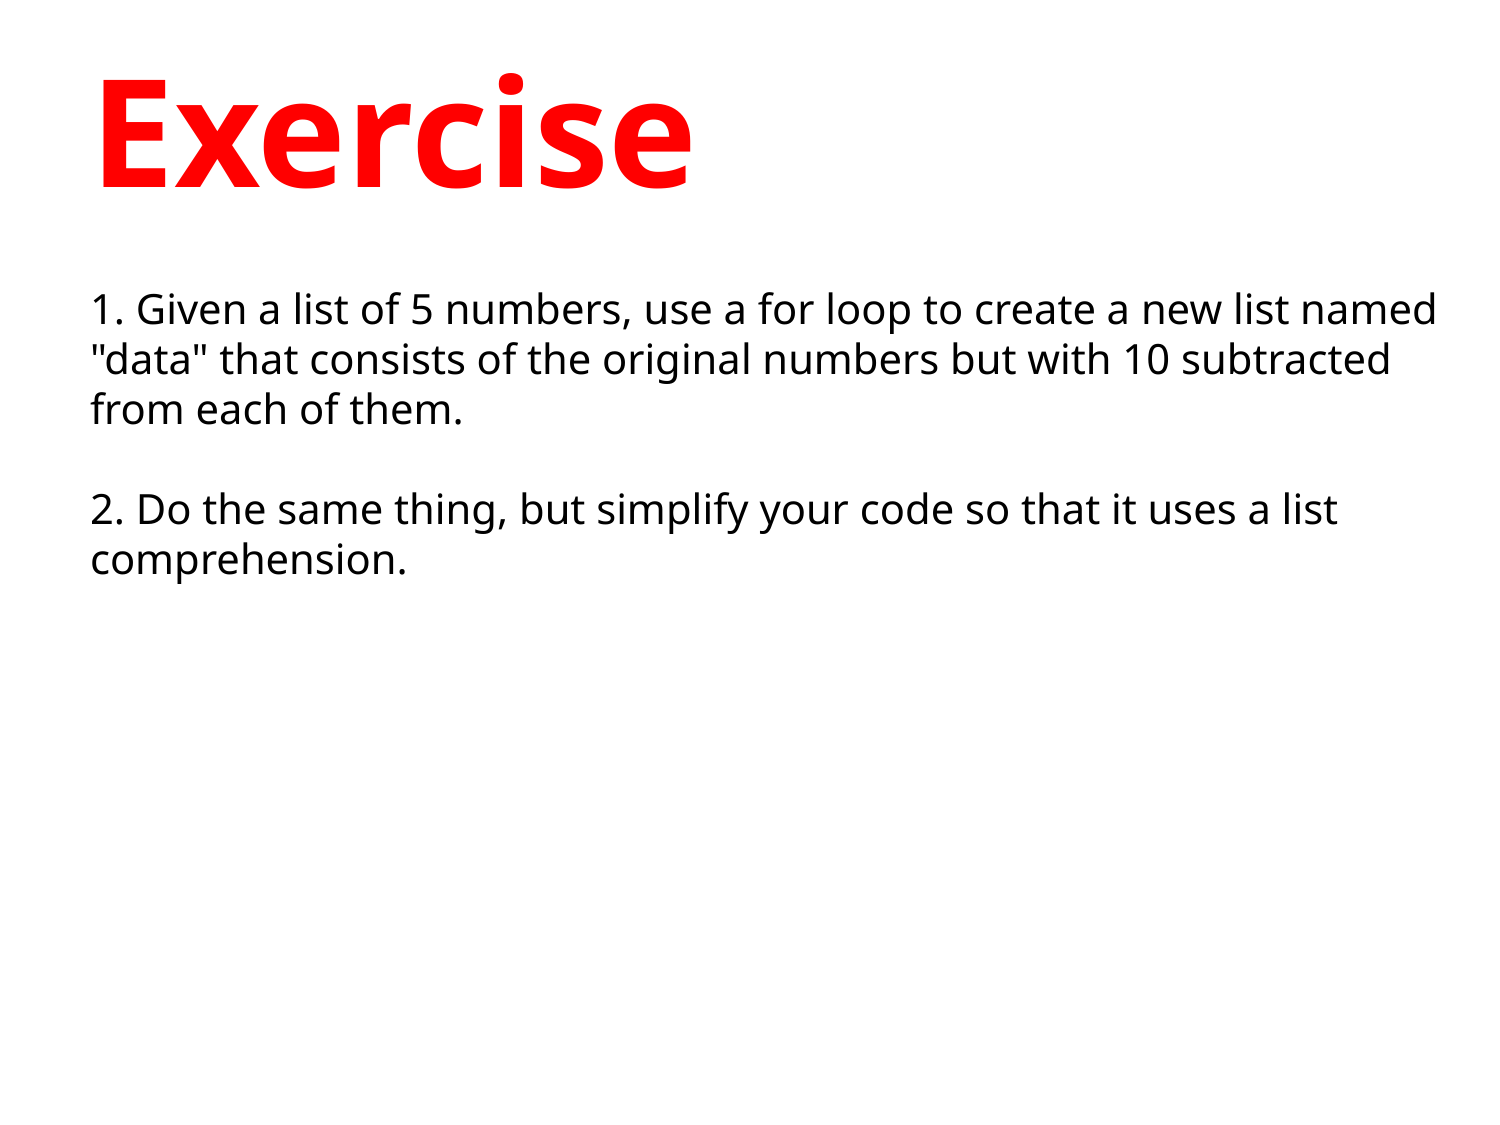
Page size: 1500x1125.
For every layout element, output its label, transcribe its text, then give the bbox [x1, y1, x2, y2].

title Exercise [75, 45, 1425, 233]
list 1. Given a list of 5 numbers, use a for loop to create a new list named "data" that consists of the original numbers but with 10 subtracted from each of them. 2. Do the same thing, but simplify your code so that it uses a list comprehension. [75, 267, 1467, 1083]
